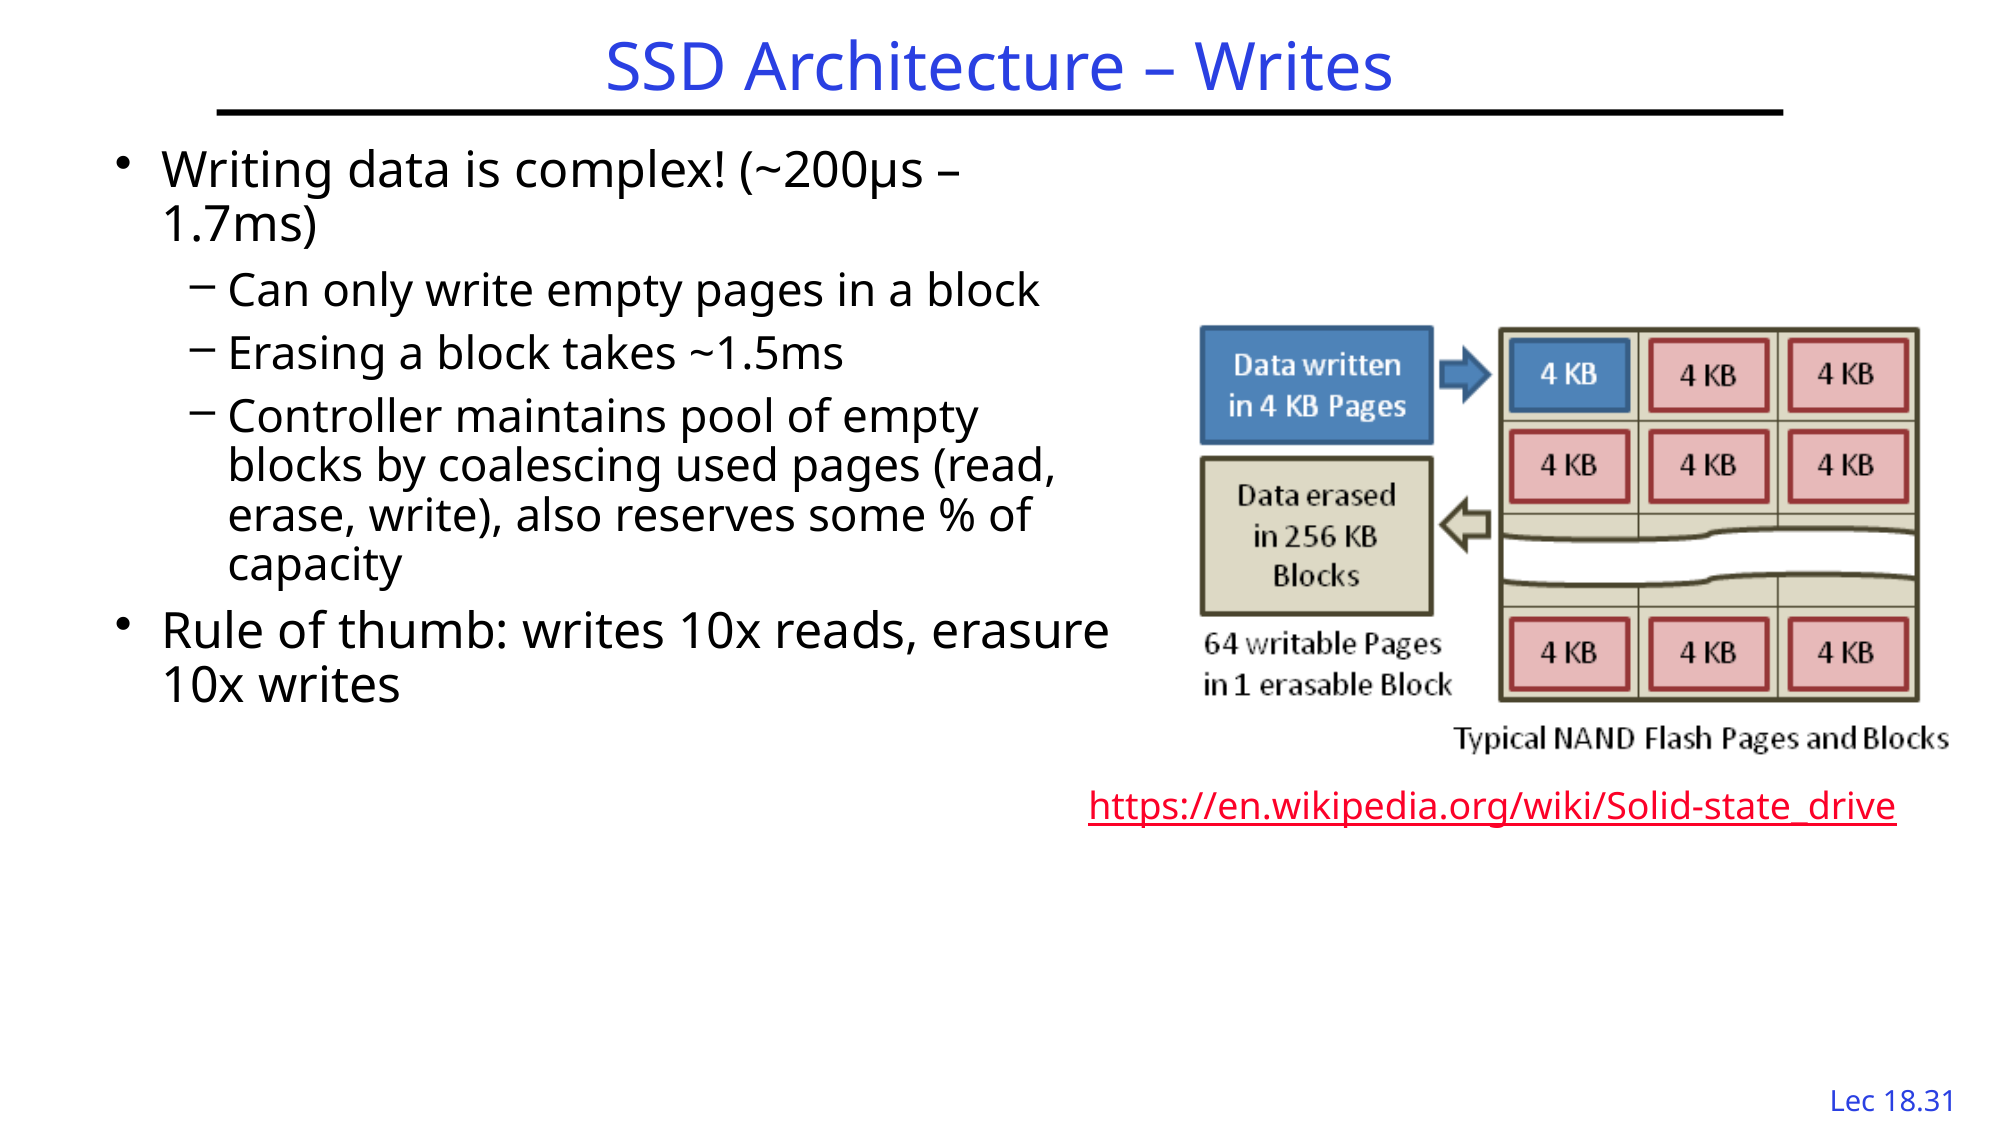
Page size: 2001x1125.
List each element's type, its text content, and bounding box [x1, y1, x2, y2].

picture [1176, 306, 1965, 786]
title SSD Architecture – Writes [216, 24, 1784, 113]
list Writing data is complex! (~200μs – 1.7ms) Can only write empty pages in a block Erasing a block takes ~1.5ms Controller maintains pool of empty blocks by coalescing used pages (read, erase, write), also reserves some % of capacity Rule of thumb: writes 10x reads, erasure 10x writes [99, 137, 1138, 988]
text_box https://en.wikipedia.org/wiki/Solid-state_drive [1073, 774, 1912, 841]
